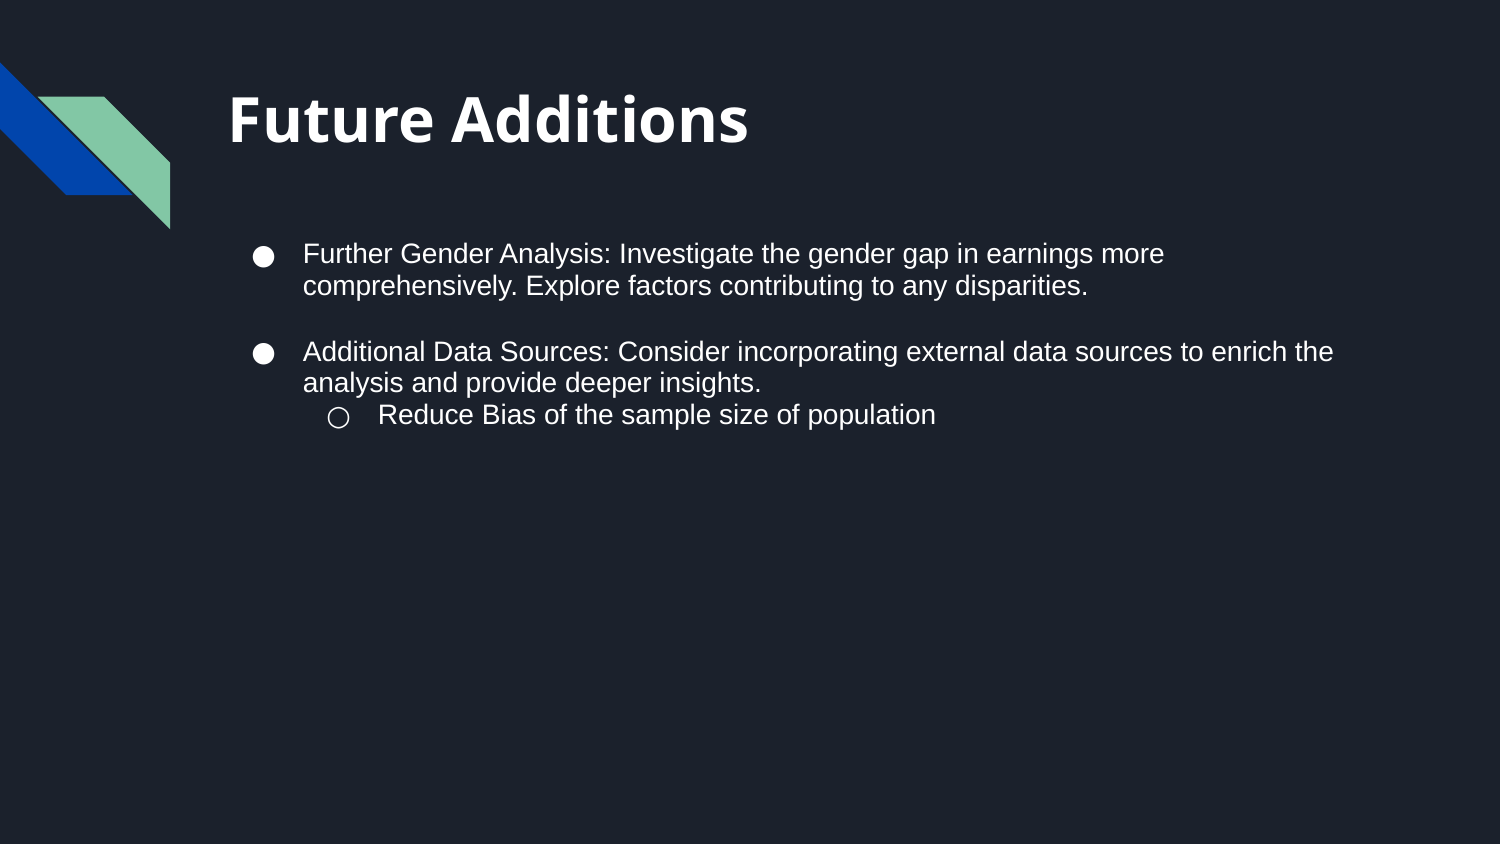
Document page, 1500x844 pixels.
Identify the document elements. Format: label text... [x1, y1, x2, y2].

list Further Gender Analysis: Investigate the gender gap in earnings more comprehensively. Explore factors contributing to any disparities. Additional Data Sources: Consider incorporating external data sources to enrich the analysis and provide deeper insights. Reduce Bias of the sample size of population [212, 223, 1368, 702]
title Future Additions [212, 64, 1368, 215]
